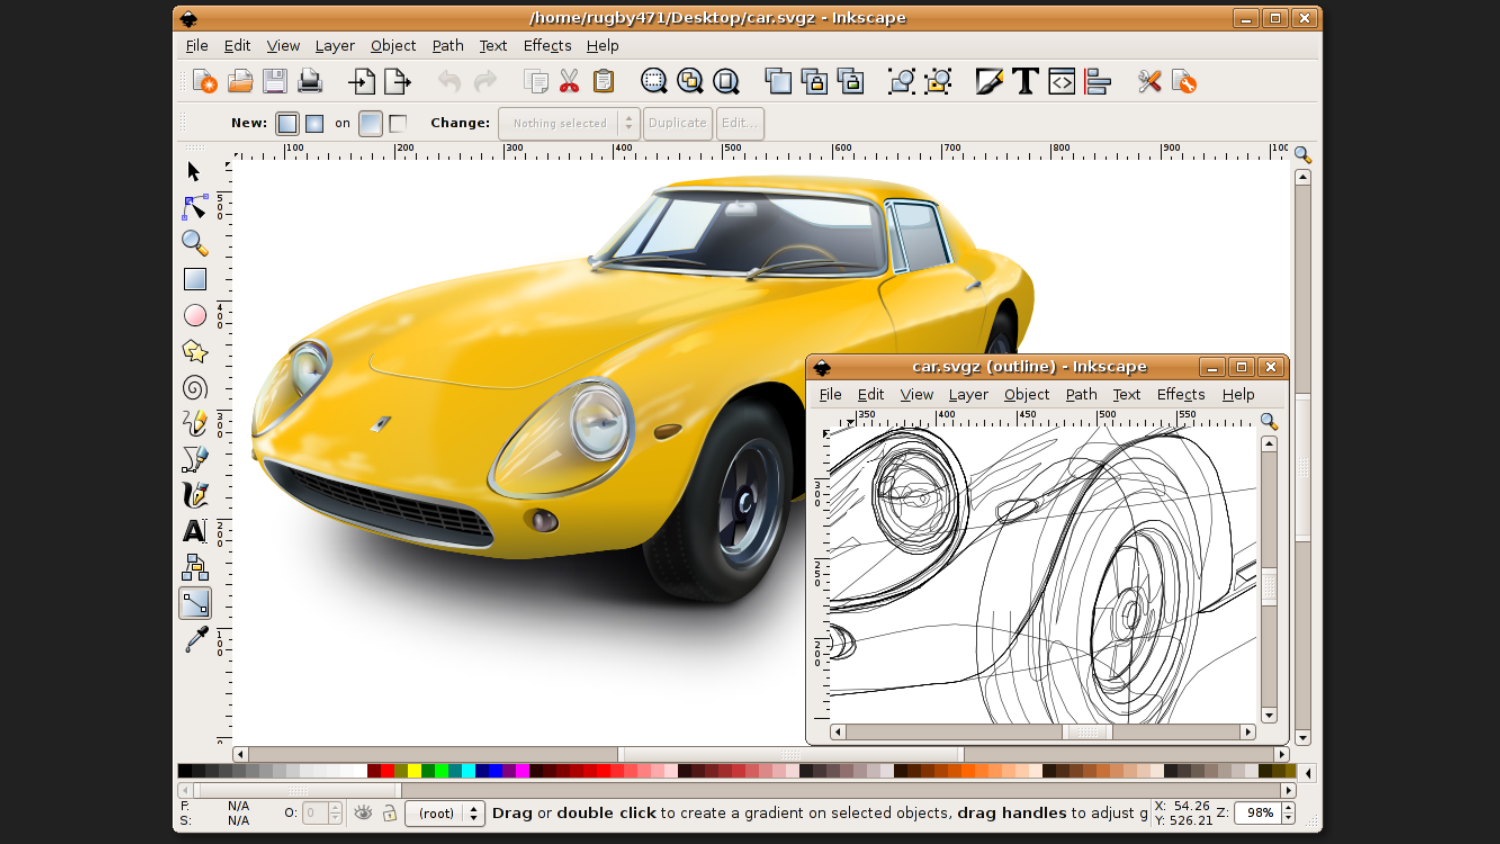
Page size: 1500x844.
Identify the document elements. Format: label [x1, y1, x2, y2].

picture [166, 0, 1334, 844]
